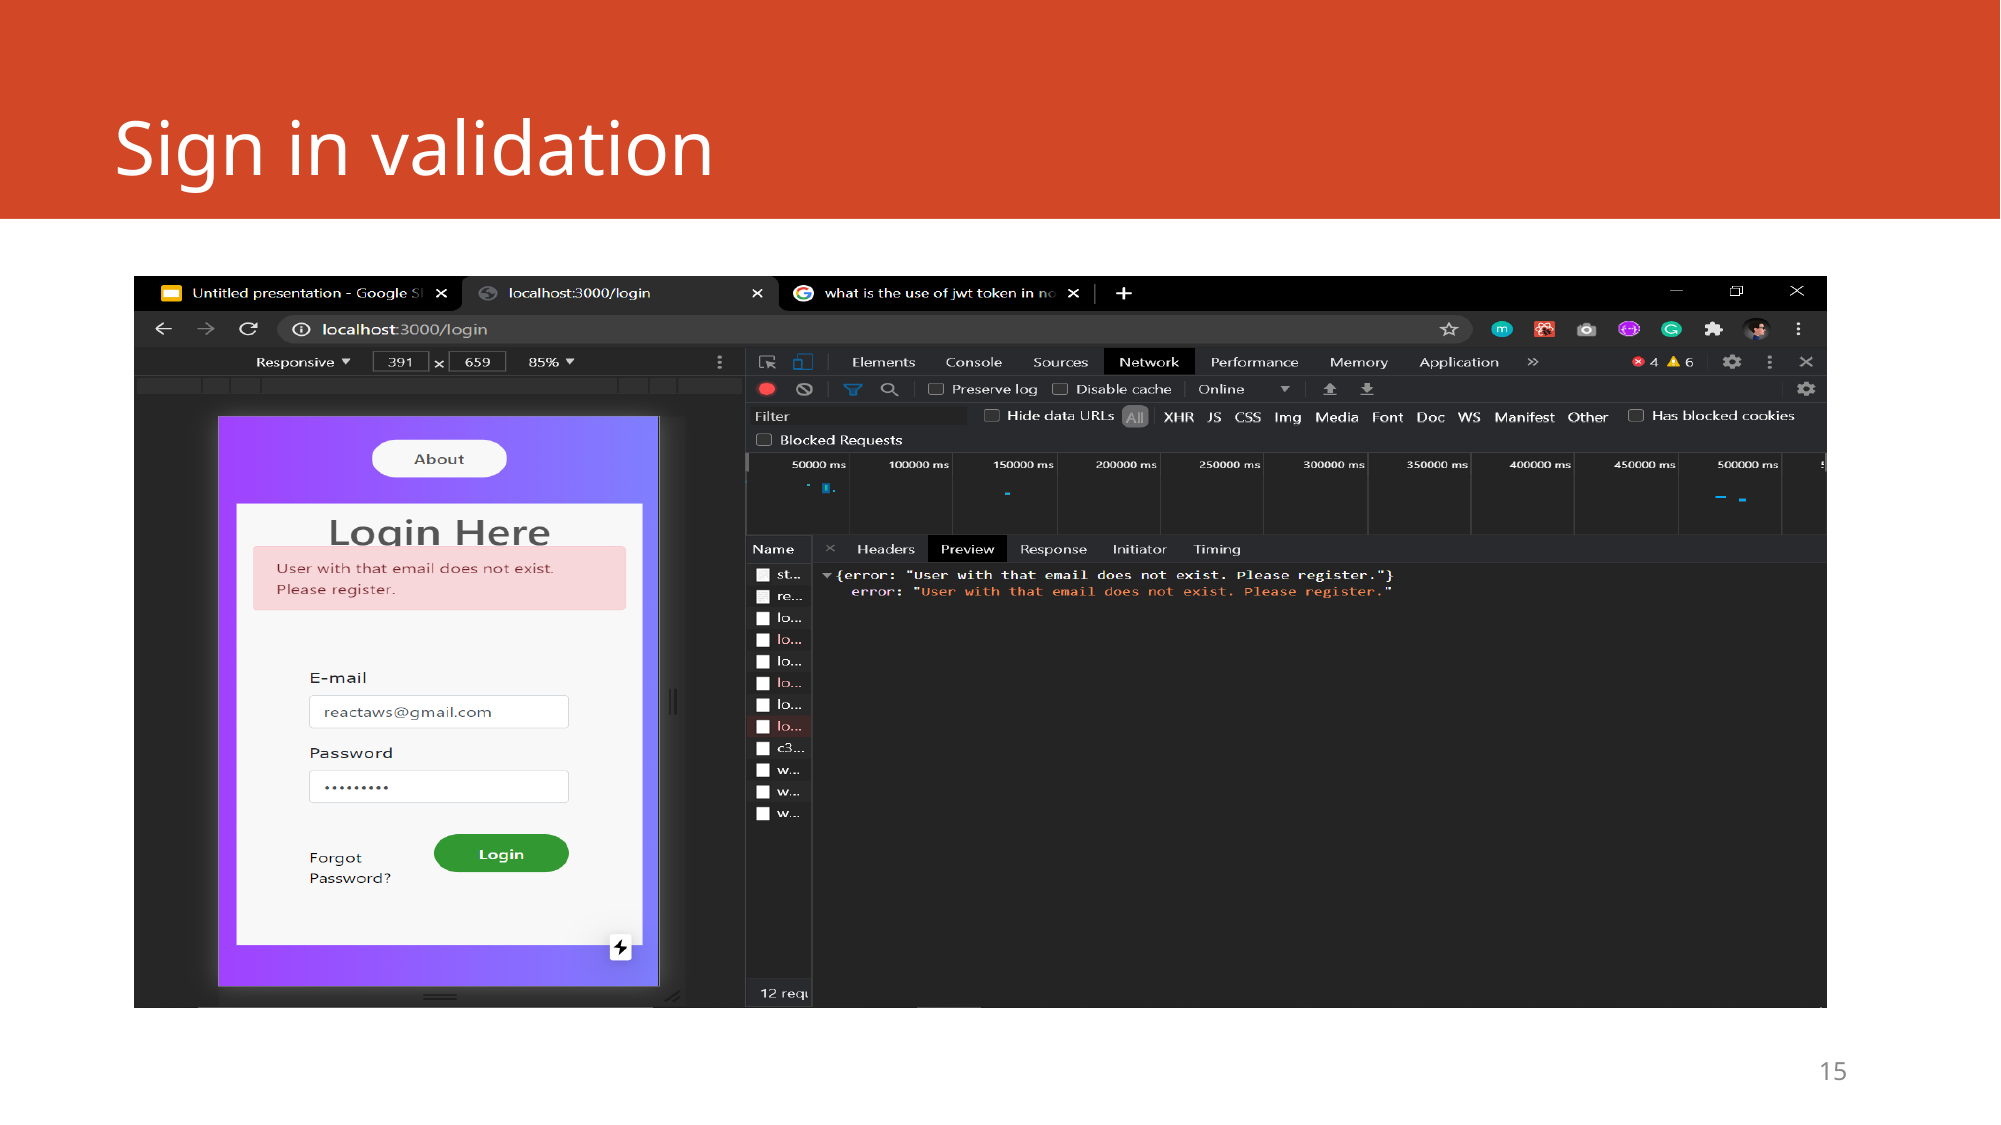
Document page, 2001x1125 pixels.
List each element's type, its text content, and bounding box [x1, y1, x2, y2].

picture [133, 276, 1827, 1008]
slide_number 15 [1325, 1042, 1863, 1103]
title Sign in validation [99, 0, 1863, 199]
